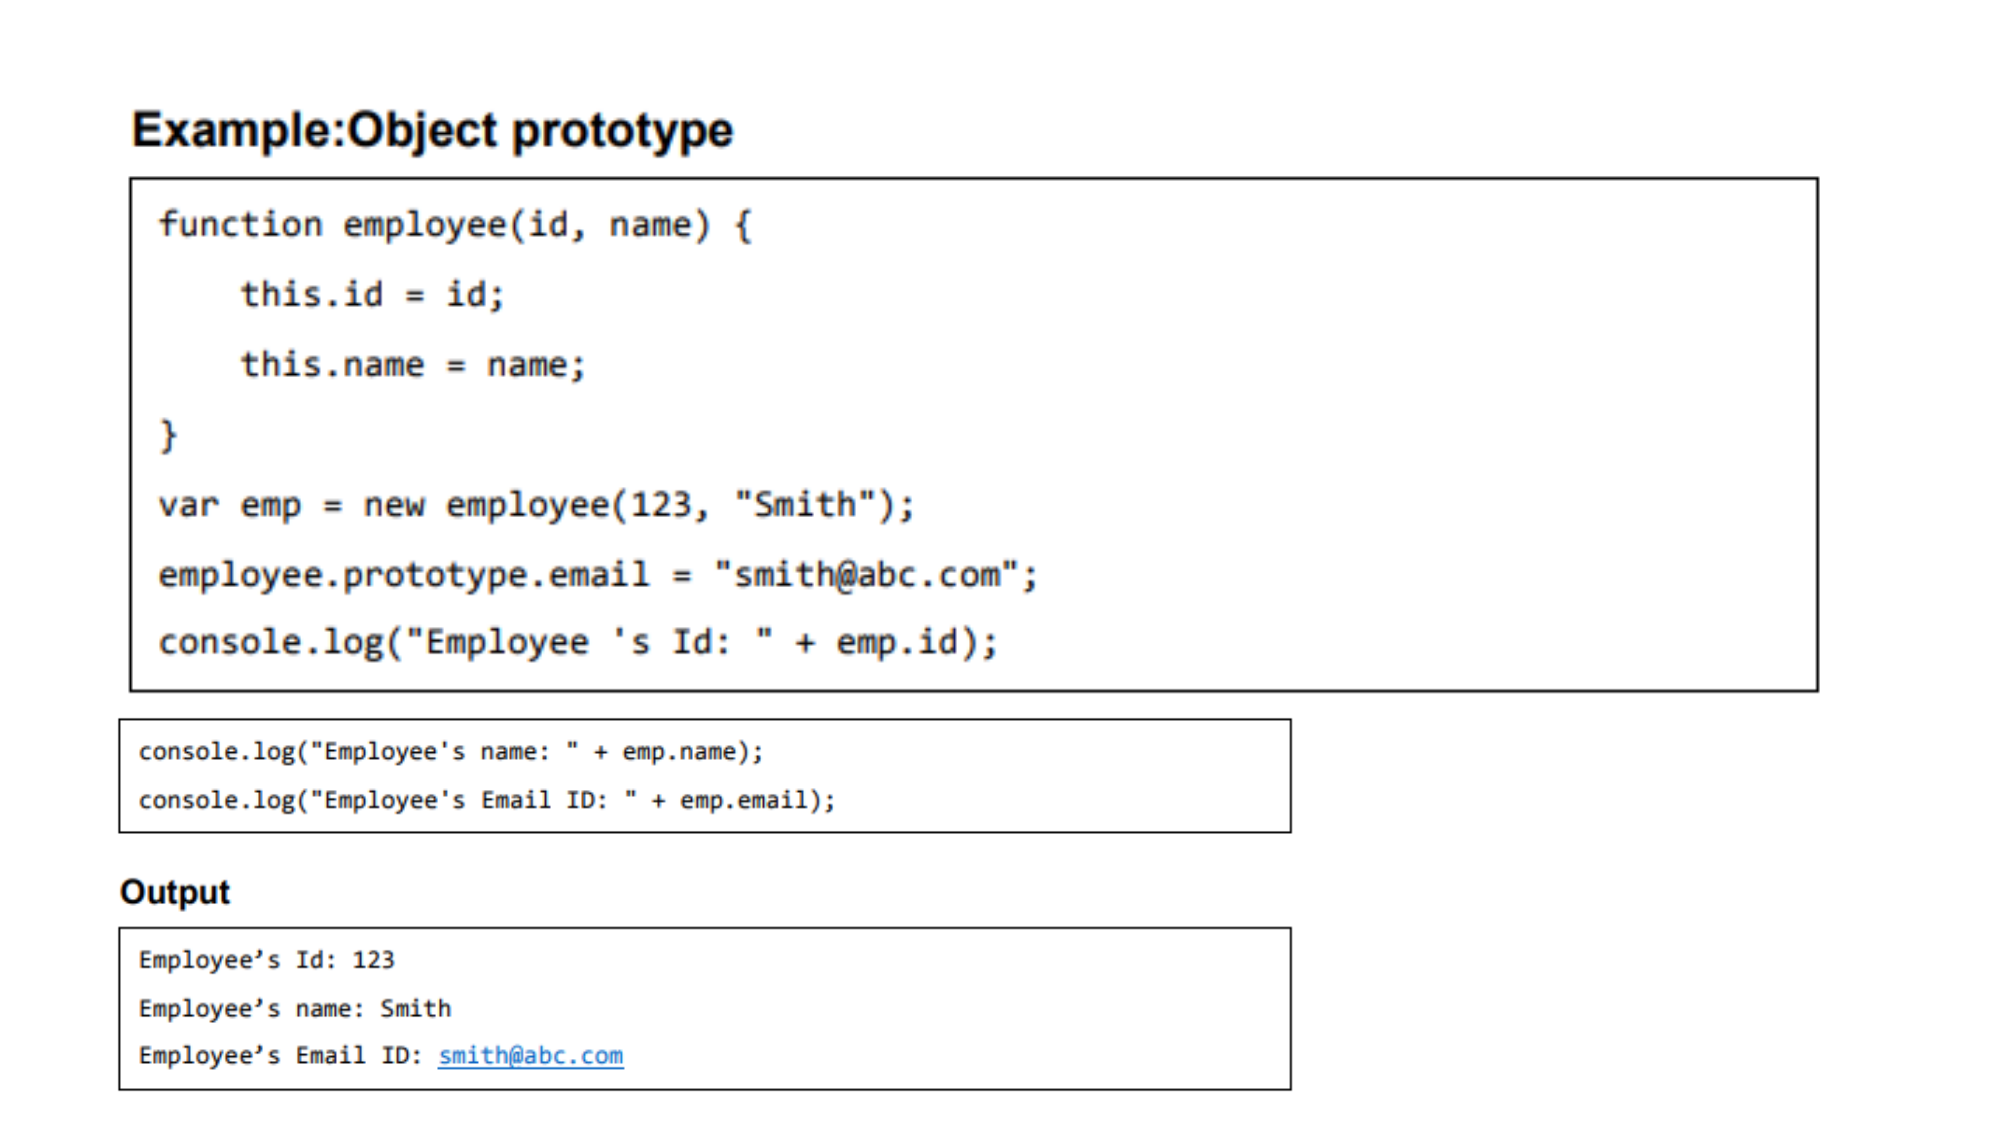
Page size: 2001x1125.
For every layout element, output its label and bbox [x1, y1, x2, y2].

picture [88, 91, 1834, 1097]
